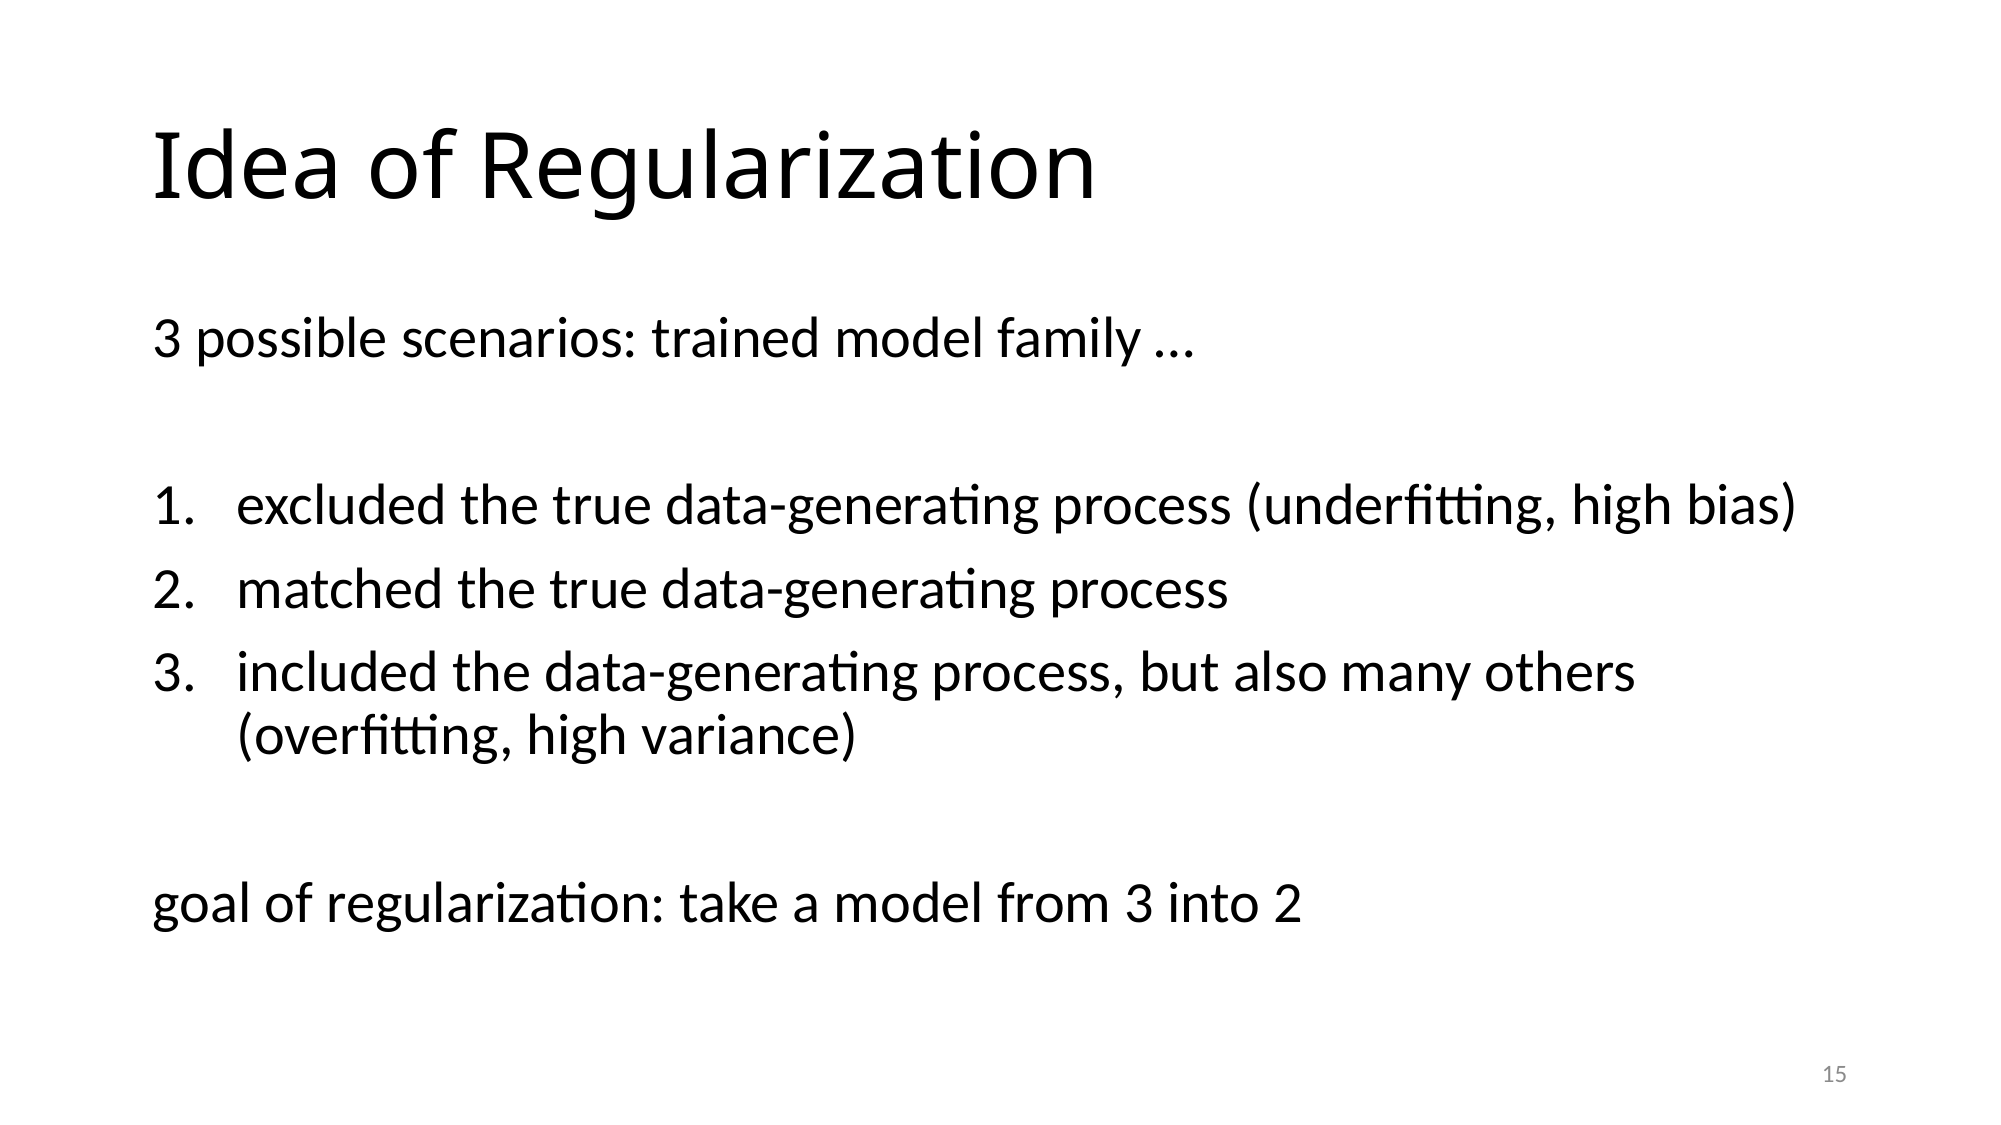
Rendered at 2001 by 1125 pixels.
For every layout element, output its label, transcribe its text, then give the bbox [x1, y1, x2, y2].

slide_number 15 [1412, 1042, 1863, 1103]
title Idea of Regularization [137, 59, 1863, 278]
list 3 possible scenarios: trained model family … excluded the true data-generating process (underﬁtting, high bias) matched the true data-generating process included the data-generating process, but also many others (overﬁtting, high variance) goal of regularization: take a model from 3 into 2 [137, 299, 1863, 1014]
